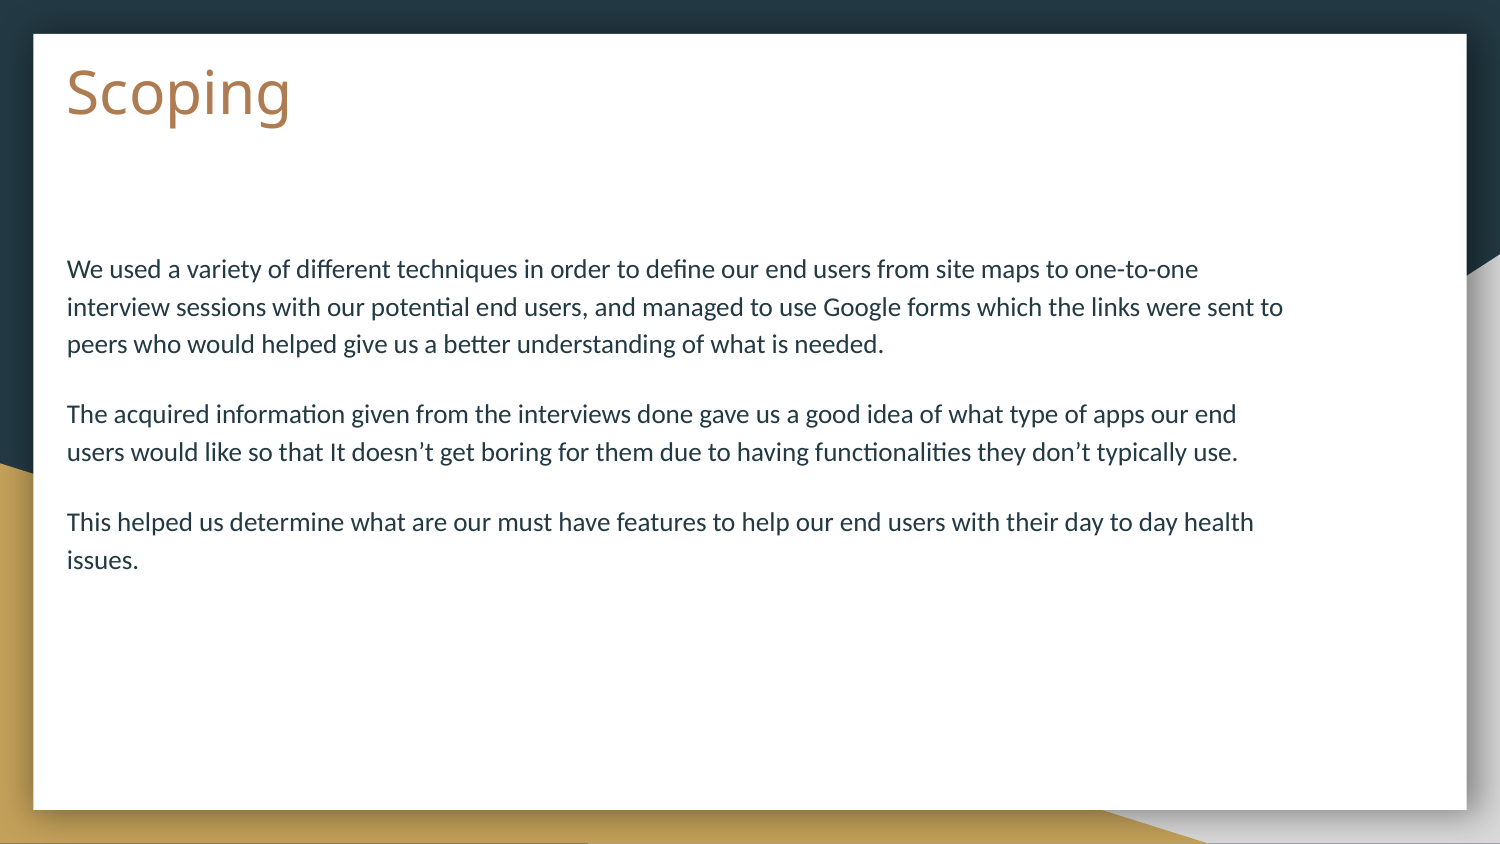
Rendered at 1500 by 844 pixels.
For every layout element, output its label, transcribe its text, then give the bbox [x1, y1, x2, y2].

list We used a variety of different techniques in order to define our end users from site maps to one-to-one interview sessions with our potential end users, and managed to use Google forms which the links were sent to peers who would helped give us a better understanding of what is needed. The acquired information given from the interviews done gave us a good idea of what type of apps our end users would like so that It doesn’t get boring for them due to having functionalities they don’t typically use. This helped us determine what are our must have features to help our end users with their day to day health issues. [51, 195, 1307, 755]
title Scoping [51, 38, 1283, 196]
